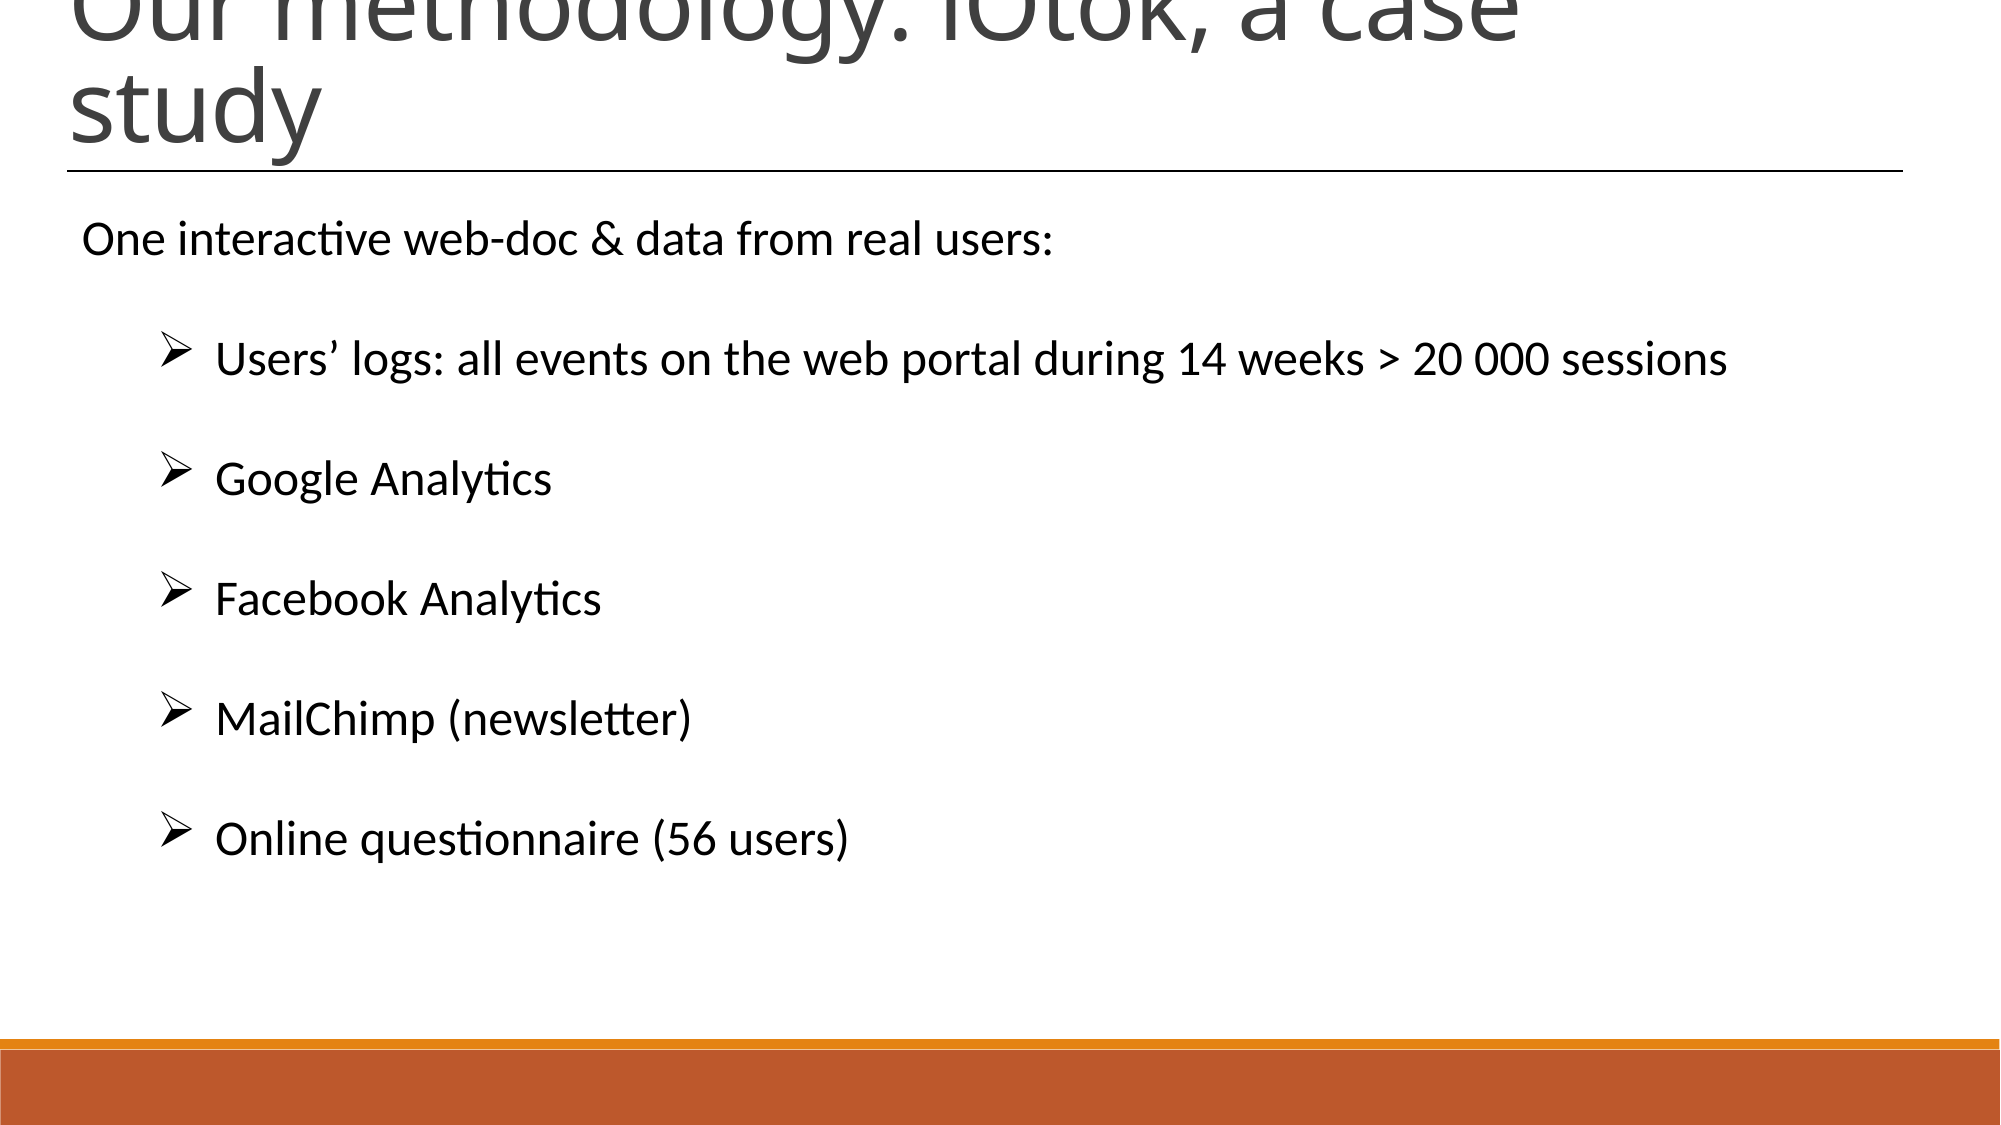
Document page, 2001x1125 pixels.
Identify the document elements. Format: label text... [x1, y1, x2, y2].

text_box One interactive web-doc & data from real users: Users’ logs: all events on the web portal during 14 weeks > 20 000 sessions Google Analytics Facebook Analytics MailChimp (newsletter) Online questionnaire (56 users) [67, 197, 1904, 873]
title Our methodology: iOtok, a case study [53, 26, 1704, 171]
